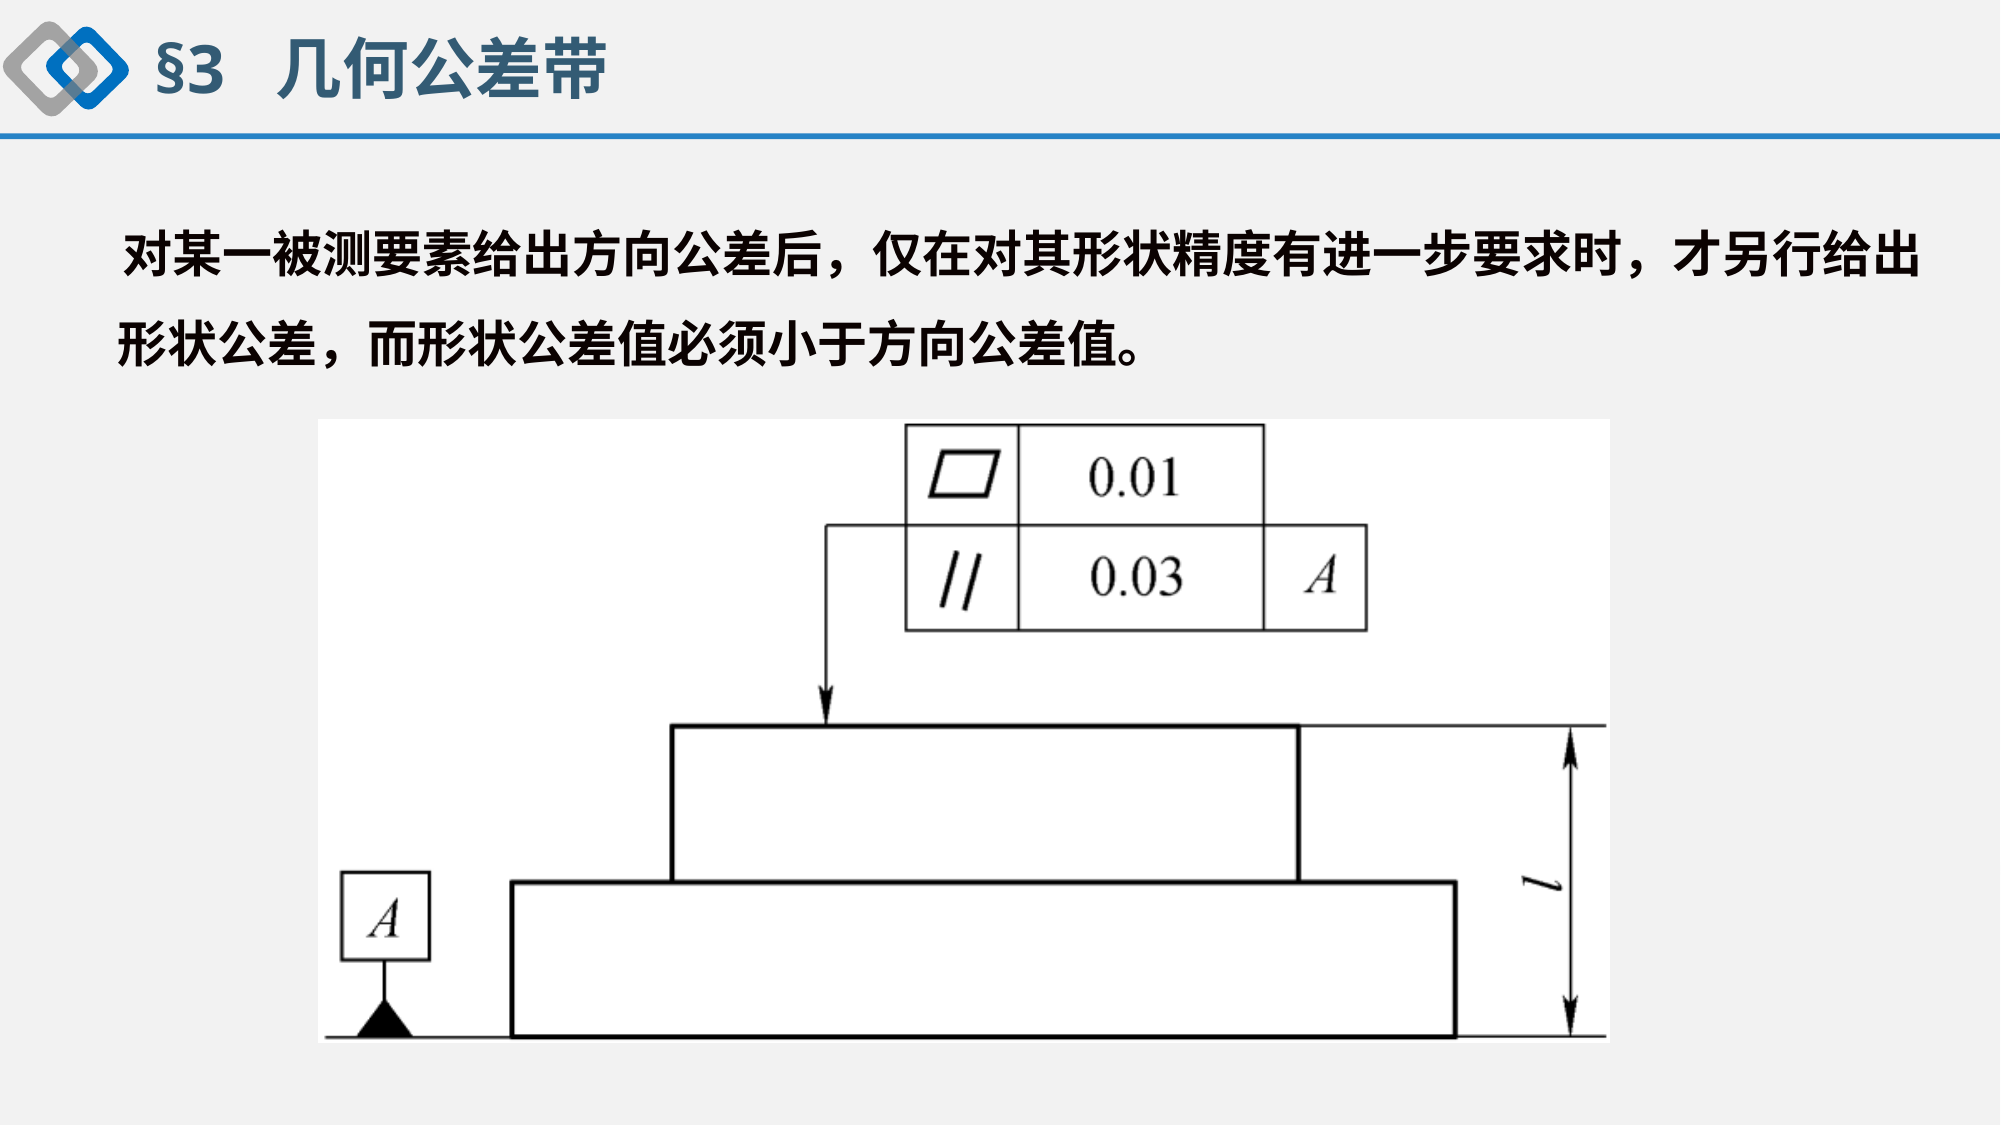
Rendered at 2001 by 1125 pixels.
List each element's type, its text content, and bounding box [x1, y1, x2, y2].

list 对某一被测要素给出方向公差后，仅在对其形状精度有进一步要求时，才另行给出形状公差，而形状公差值必须小于方向公差值。 [27, 184, 1945, 838]
picture [318, 419, 1611, 1044]
text_box §3 几何公差带 [139, 18, 1510, 115]
